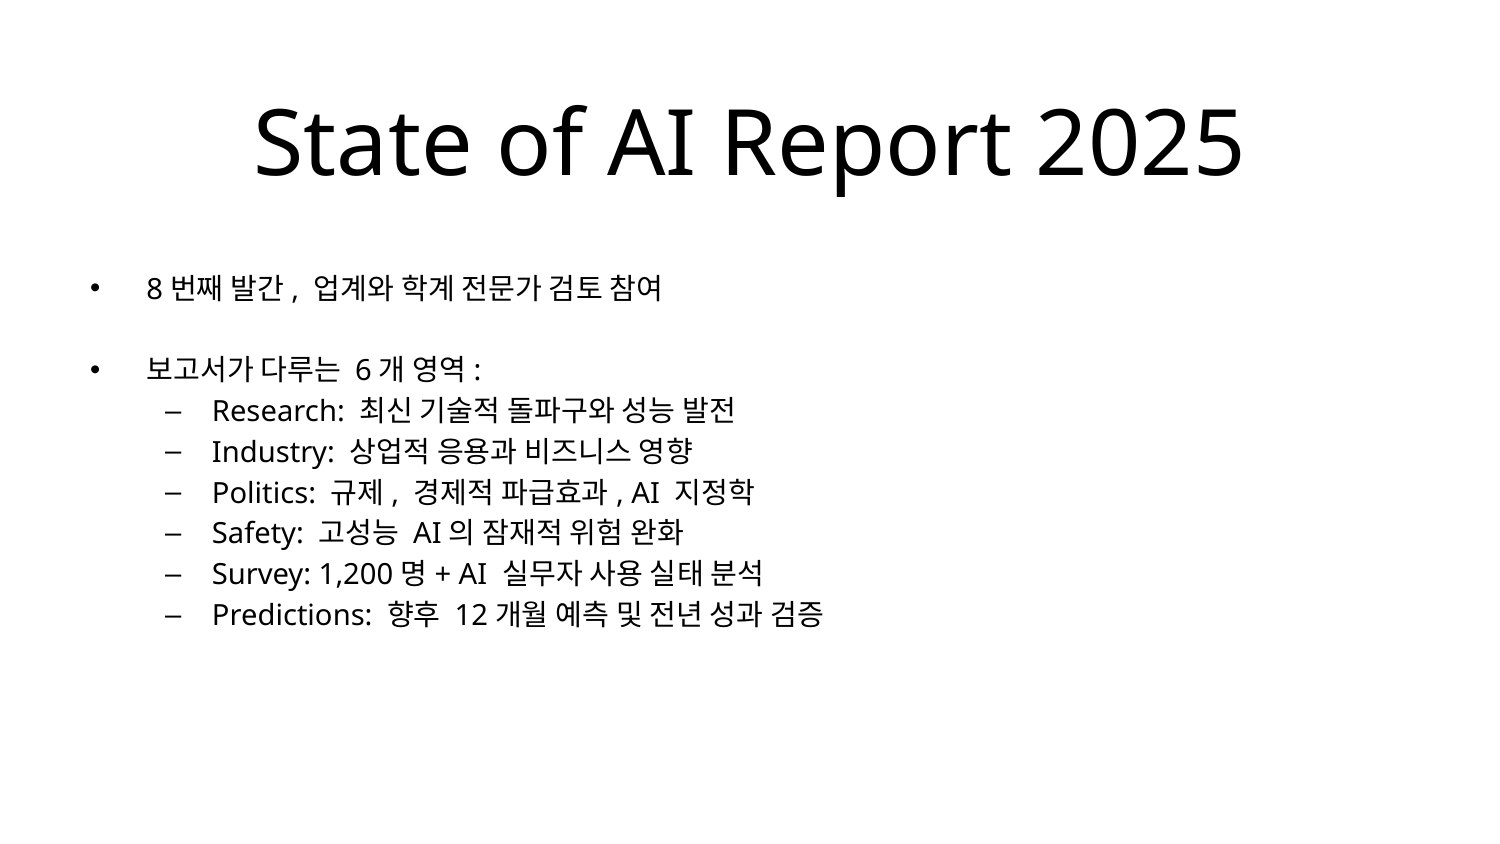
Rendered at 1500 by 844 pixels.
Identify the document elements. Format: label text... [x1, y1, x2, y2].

title State of AI Report 2025 [75, 45, 1425, 233]
list 8번째 발간, 업계와 학계 전문가 검토 참여 보고서가 다루는 6개 영역: Research: 최신 기술적 돌파구와 성능 발전 Industry: 상업적 응용과 비즈니스 영향 Politics: 규제, 경제적 파급효과, AI 지정학 Safety: 고성능 AI의 잠재적 위험 완화 Survey: 1,200명+ AI 실무자 사용 실태 분석 Predictions: 향후 12개월 예측 및 전년 성과 검증 [75, 262, 1425, 844]
